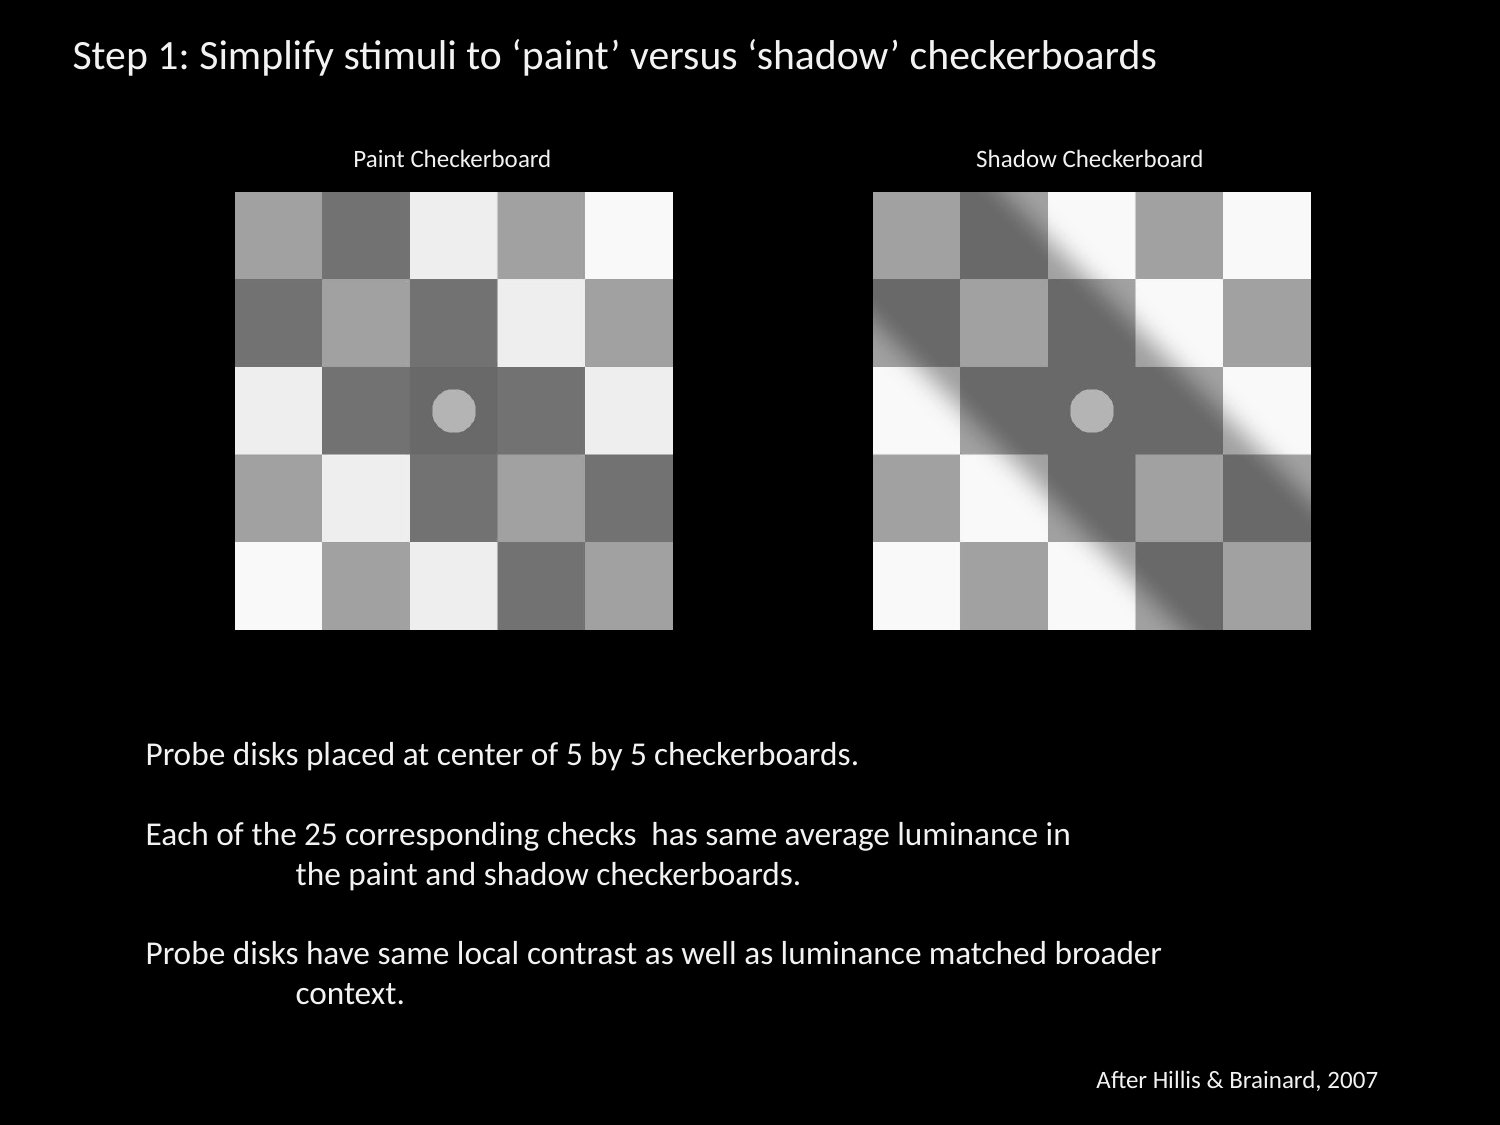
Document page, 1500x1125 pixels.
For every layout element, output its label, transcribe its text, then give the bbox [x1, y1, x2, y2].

picture [872, 191, 1311, 630]
text_box Shadow Checkerboard [961, 135, 1220, 180]
text_box After Hillis & Brainard, 2007 [1081, 1056, 1394, 1102]
title Step 1: Simplify stimuli to ‘paint’ versus ‘shadow’ checkerboards [57, 24, 1500, 82]
text_box Paint Checkerboard [338, 135, 567, 180]
text_box Probe disks placed at center of 5 by 5 checkerboards. Each of the 25 corresponding checks has same average luminance in the paint and shadow checkerboards. Probe disks have same local contrast as well as luminance matched broader context. [130, 744, 1290, 999]
picture [234, 191, 673, 630]
